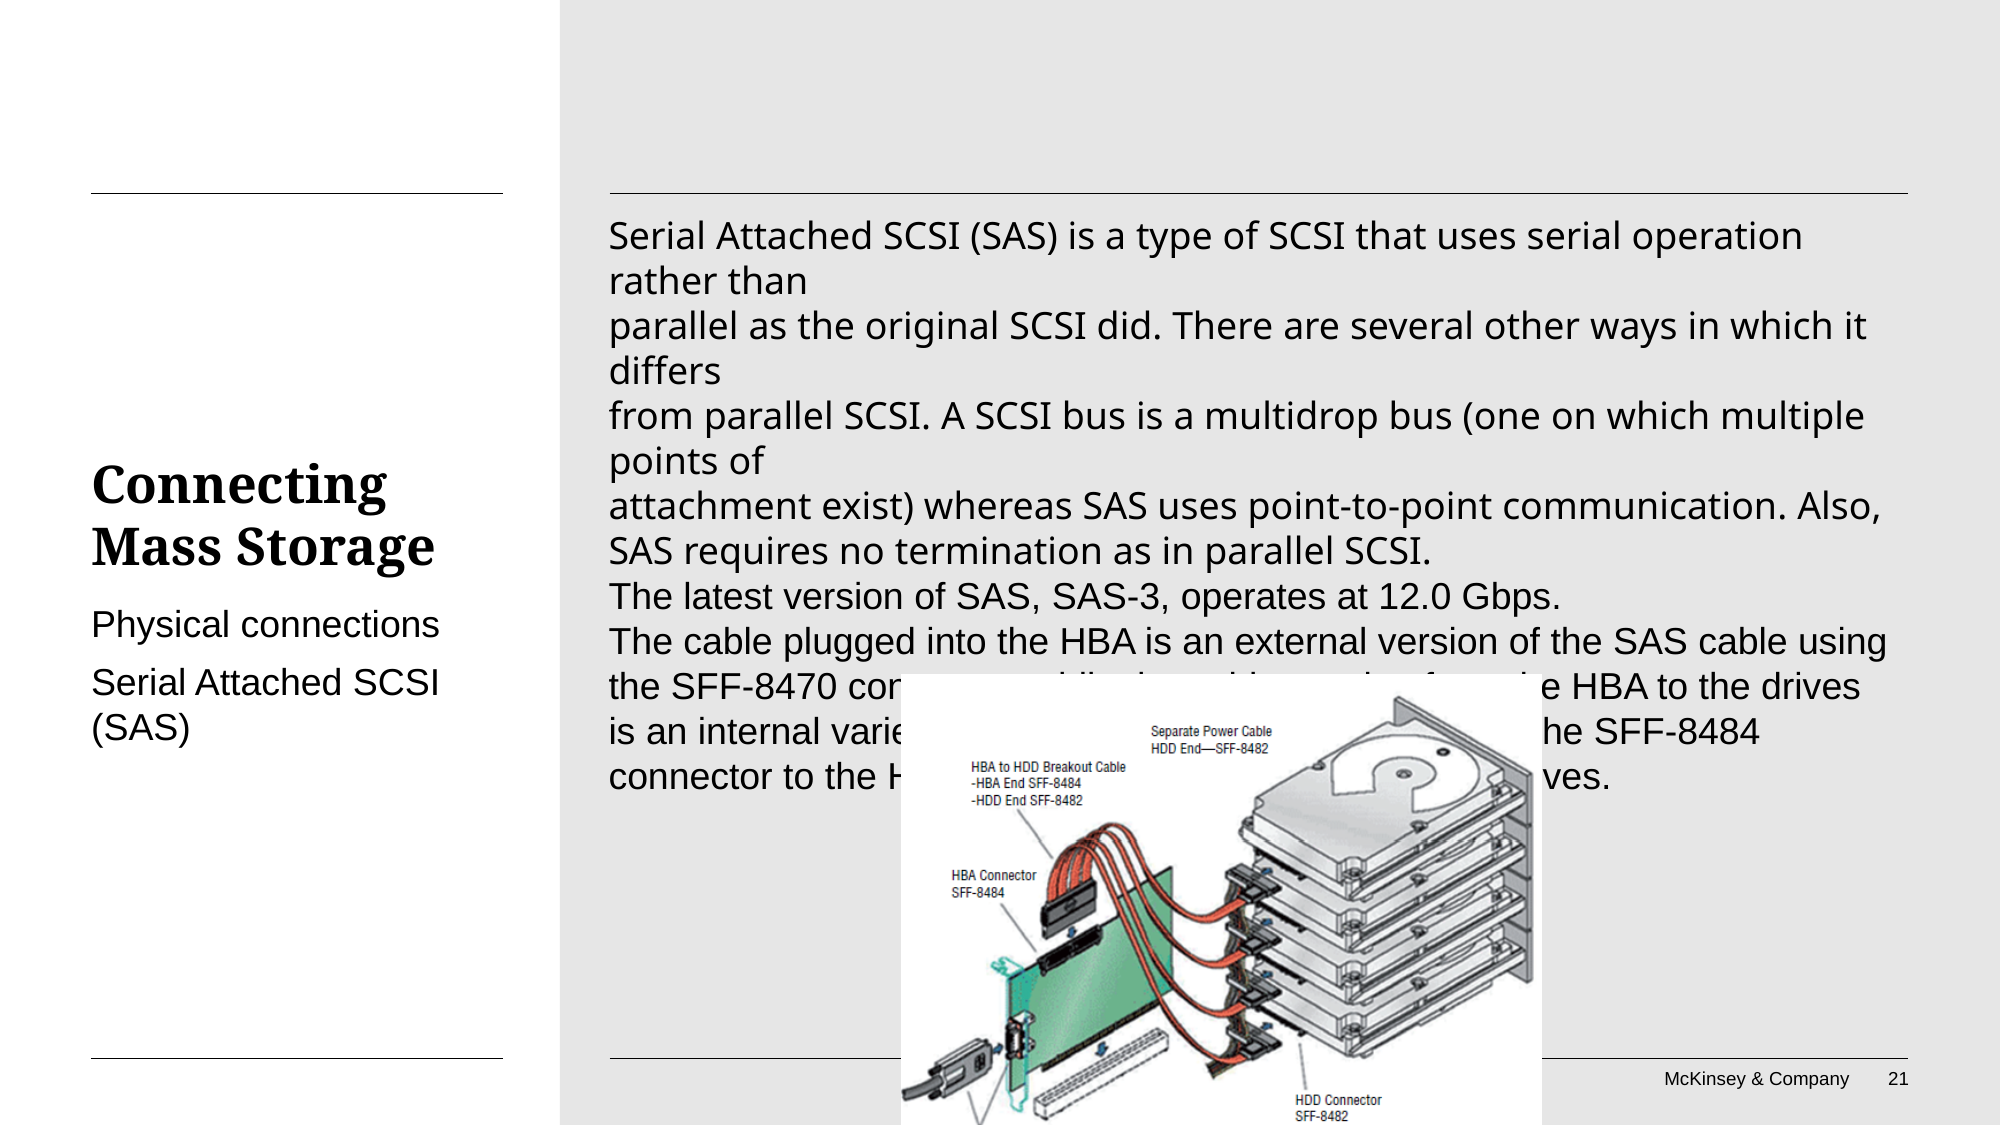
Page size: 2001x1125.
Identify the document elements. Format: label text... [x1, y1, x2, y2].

picture [900, 674, 1542, 1125]
title Connecting Mass Storage [91, 450, 504, 577]
subtitle Physical connections Serial Attached SCSI (SAS) [91, 600, 504, 750]
text_box Serial Attached SCSI (SAS) is a type of SCSI that uses serial operation rather than parallel as the original SCSI did. There are several other ways in which it differs from parallel SCSI. A SCSI bus is a multidrop bus (one on which multiple points of attachment exist) whereas SAS uses point-to-point communication. Also, SAS requires no termination as in parallel SCSI. The latest version of SAS, SAS-3, operates at 12.0 Gbps. The cable plugged into the HBA is an external version of the SAS cable using the SFF-8470 connector, while the cable running from the HBA to the drives is an internal variety also called an octopus cable using the SFF-8484 connector to the HBA and SFF-8484 connector to the drives. [593, 205, 1909, 805]
